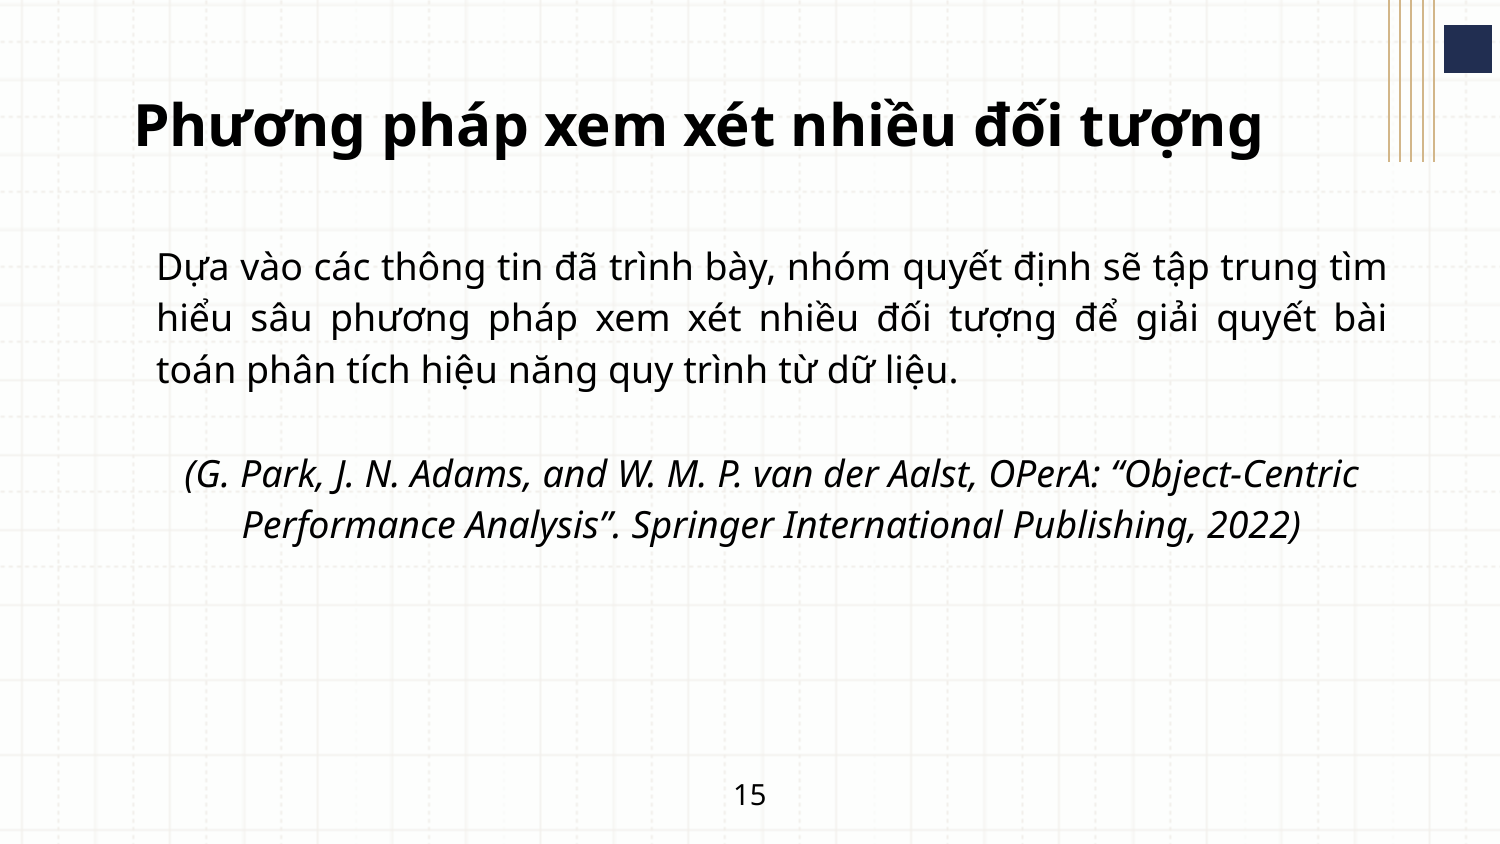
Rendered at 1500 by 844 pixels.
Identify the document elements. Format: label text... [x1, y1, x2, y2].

title Phương pháp xem xét nhiều đối tượng [118, 72, 1382, 167]
text_box Dựa vào các thông tin đã trình bày, nhóm quyết định sẽ tập trung tìm hiểu sâu phương pháp xem xét nhiều đối tượng để giải quyết bài toán phân tích hiệu năng quy trình từ dữ liệu. (G. Park, J. N. Adams, and W. M. P. van der Aalst, OPerA: “Object-Centric Performance Analysis”. Springer International Publishing, 2022) [118, 220, 1404, 771]
text_box 15 [708, 768, 792, 824]
